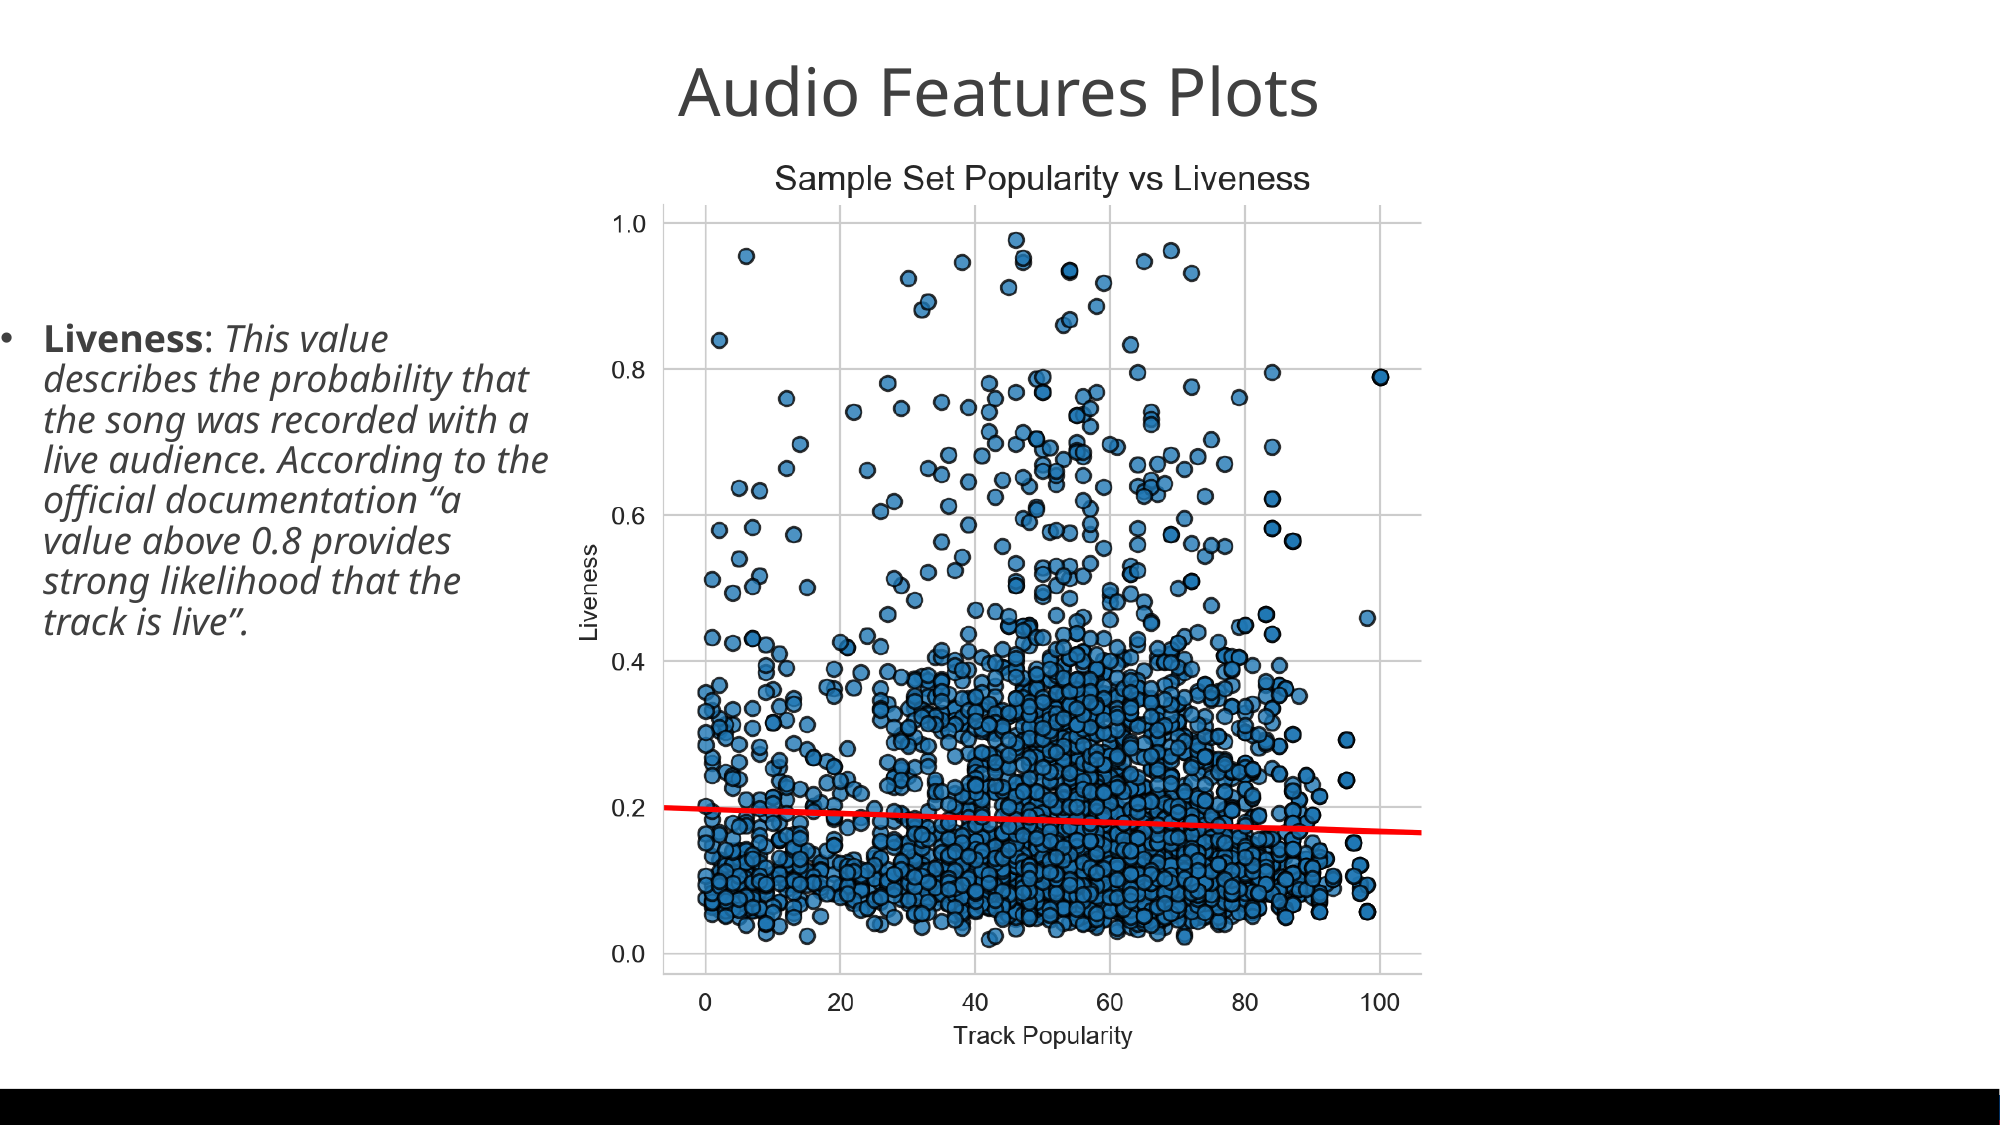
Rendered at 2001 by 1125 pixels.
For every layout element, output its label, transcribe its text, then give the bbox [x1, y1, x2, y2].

picture [560, 147, 1439, 1066]
list Liveness: This value describes the probability that the song was recorded with a live audience. According to the official documentation “a value above 0.8 provides strong likelihood that the track is live”. [0, 319, 551, 708]
title Audio Features Plots [59, 59, 1942, 148]
text_box [0, 1088, 2000, 1125]
